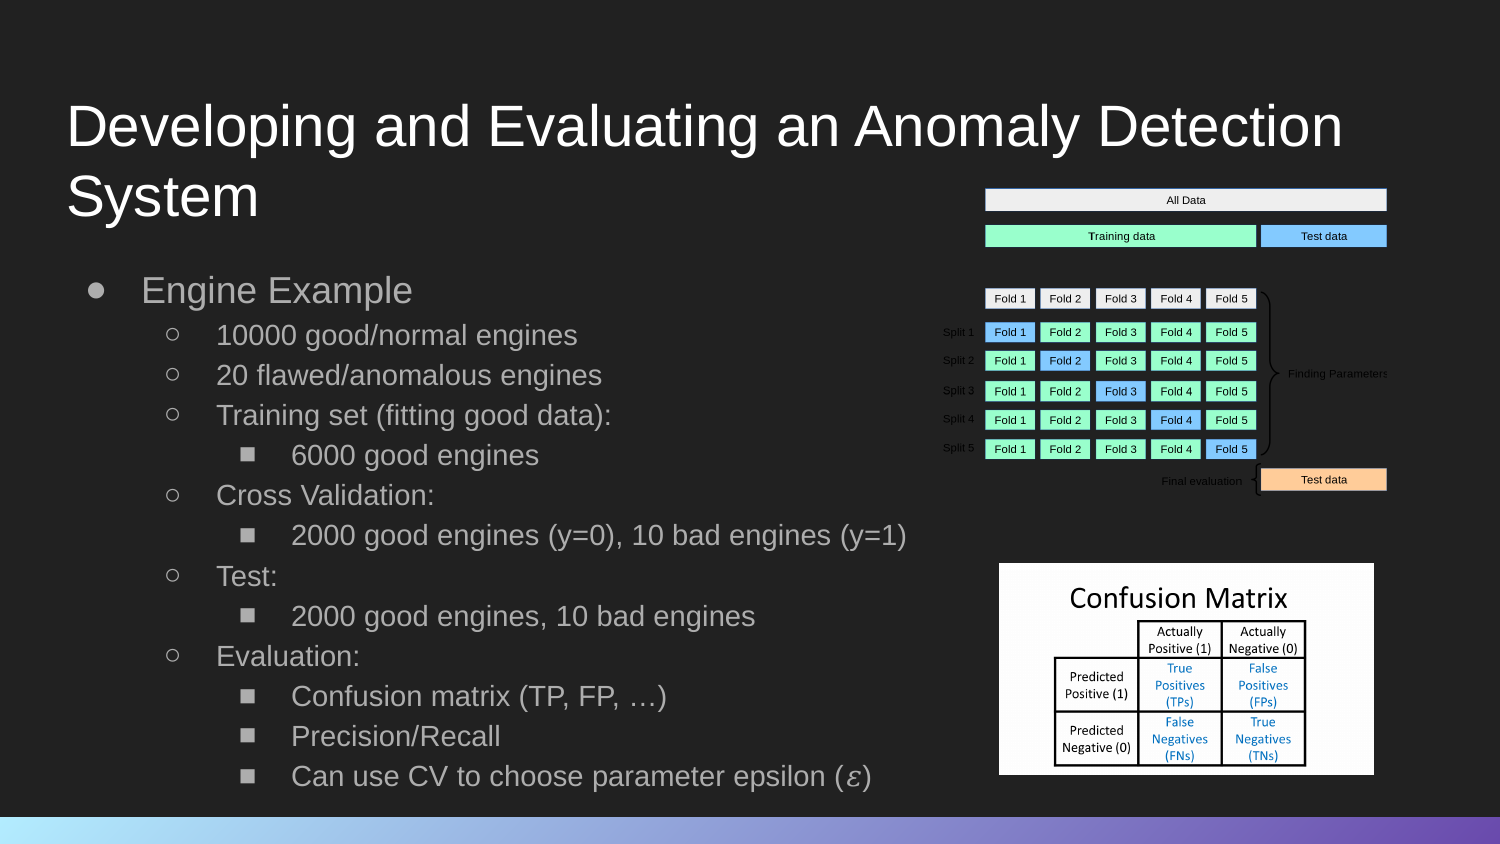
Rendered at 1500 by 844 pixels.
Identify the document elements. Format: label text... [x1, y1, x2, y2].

picture [943, 188, 1387, 496]
list Engine Example 10000 good/normal engines 20 flawed/anomalous engines Training set (fitting good data): 6000 good engines Cross Validation: 2000 good engines (y=0), 10 bad engines (y=1) Test: 2000 good engines, 10 bad engines Evaluation: Confusion matrix (TP, FP, …) Precision/Recall Can use CV to choose parameter epsilon (𝜀) [51, 243, 1449, 750]
title Developing and Evaluating an Anomaly Detection System [51, 72, 1449, 229]
picture [999, 563, 1375, 775]
